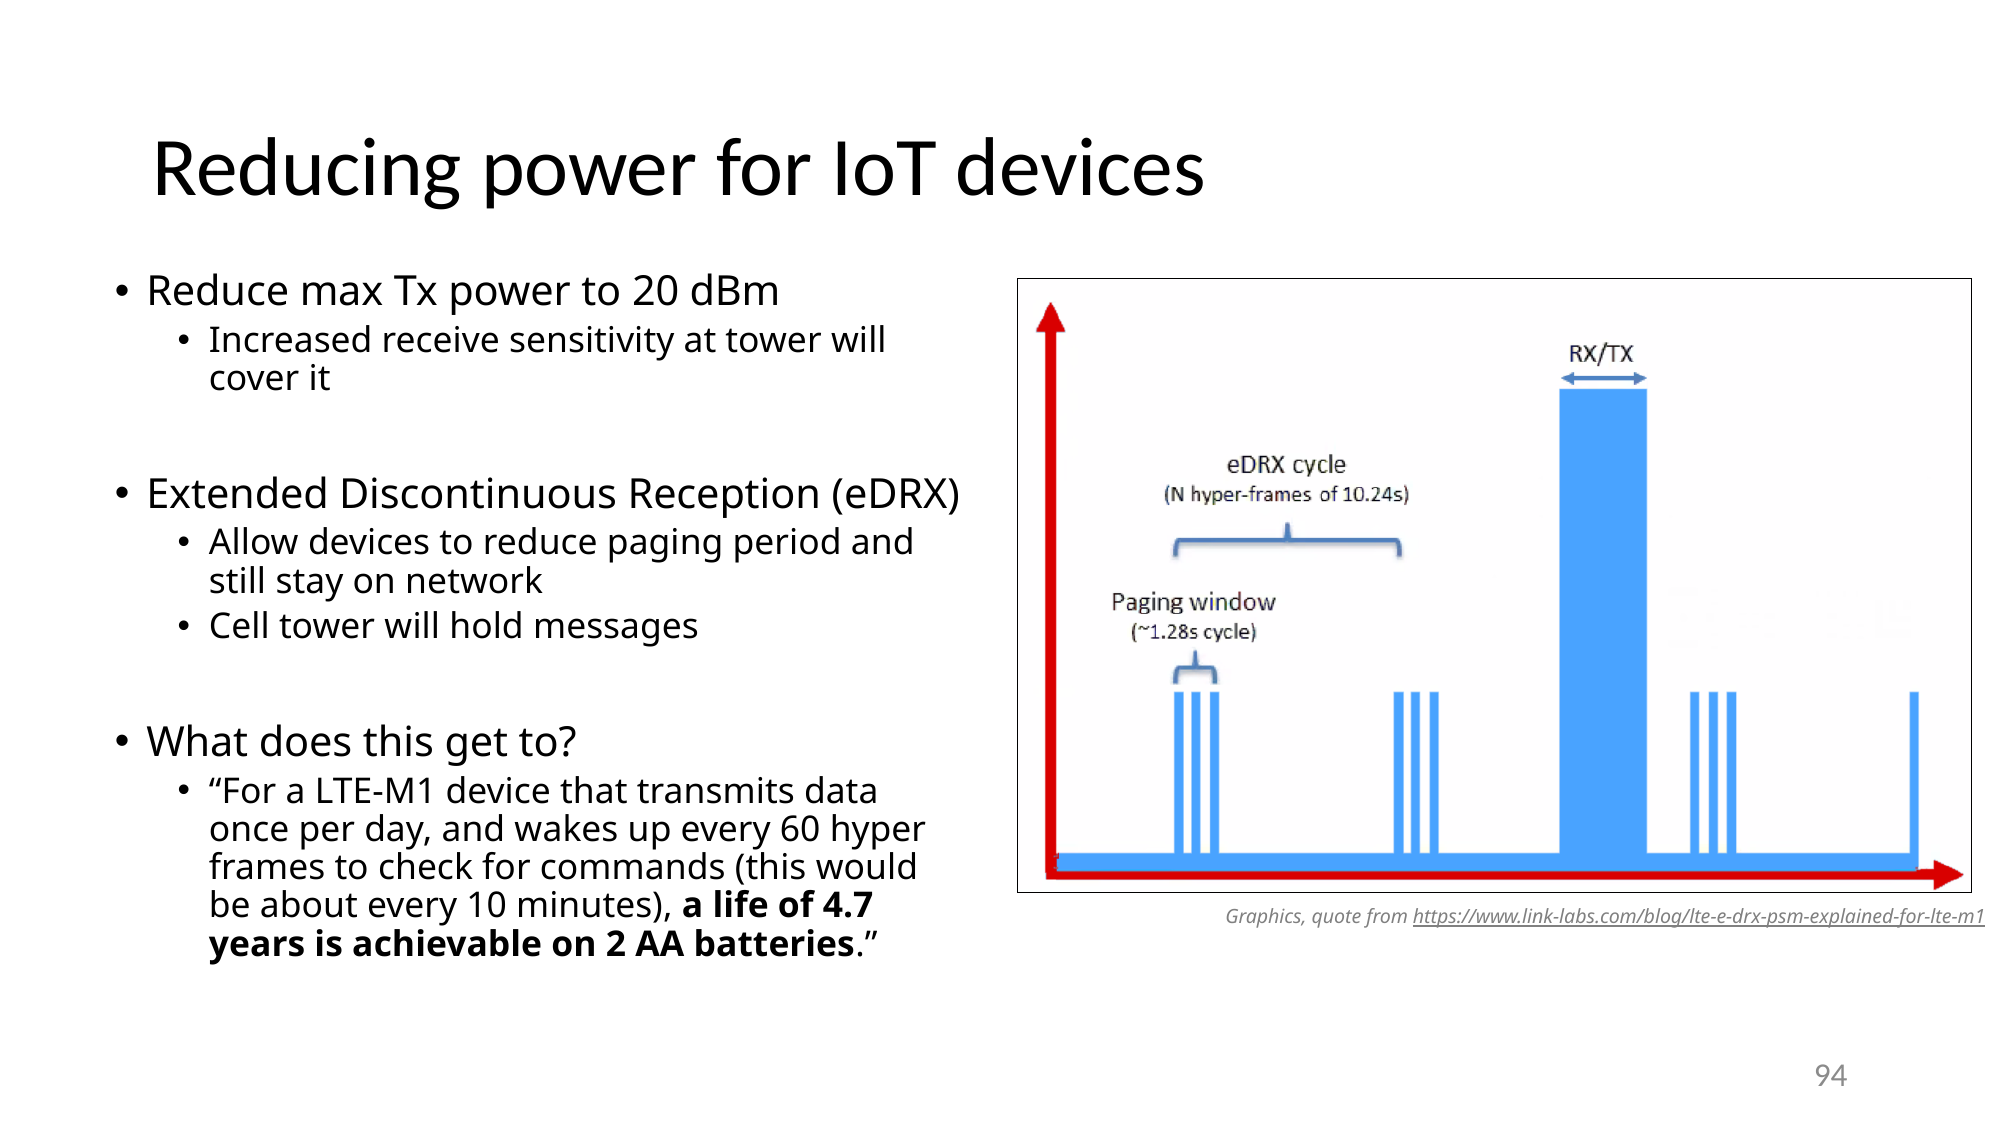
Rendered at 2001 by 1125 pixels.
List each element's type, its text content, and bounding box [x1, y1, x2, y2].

slide_number 94 [1412, 1042, 1863, 1103]
picture [1017, 278, 1972, 893]
title Reducing power for IoT devices [137, 59, 1863, 278]
list Reduce max Tx power to 20 dBm Increased receive sensitivity at tower will cover it Extended Discontinuous Reception (eDRX) Allow devices to reduce paging period and still stay on network Cell tower will hold messages What does this get to? “For a LTE-M1 device that transmits data once per day, and wakes up every 60 hyper frames to check for commands (this would be about every 10 minutes), a life of 4.7 years is achievable on 2 AA batteries.” [99, 262, 978, 1005]
text_box Graphics, quote from https://www.link-labs.com/blog/lte-e-drx-psm-explained-for-lte-m1 [1210, 896, 2000, 938]
